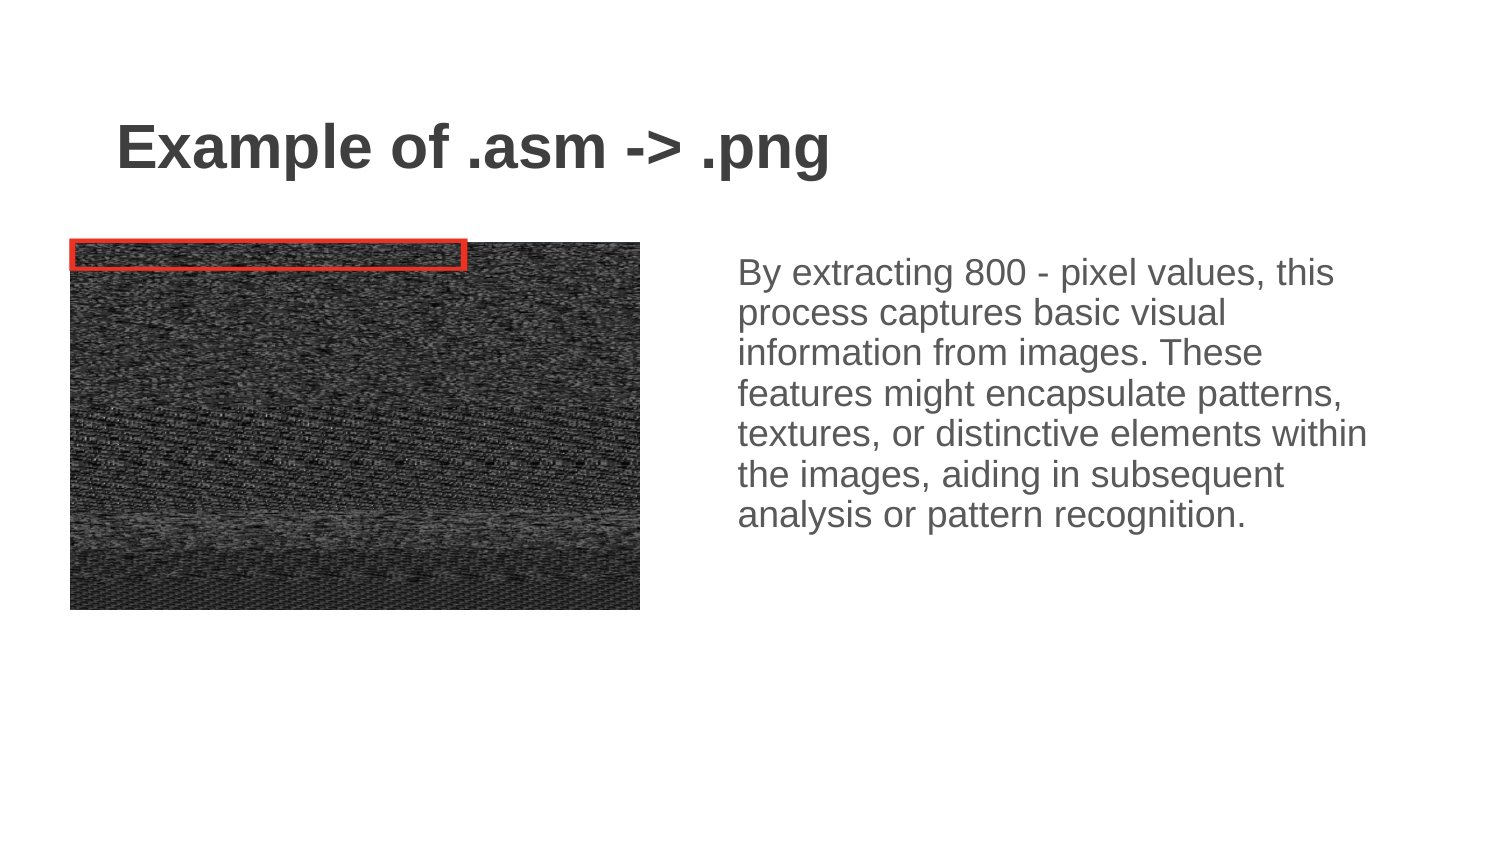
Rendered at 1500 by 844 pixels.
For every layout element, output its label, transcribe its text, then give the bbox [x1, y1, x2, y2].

picture [61, 234, 646, 616]
list By extracting 800 - pixel values, this process captures basic visual information from images. These features might encapsulate patterns, textures, or distinctive elements within the images, aiding in subsequent analysis or pattern recognition. [726, 246, 1397, 652]
title Example of .asm -> .png [105, 88, 1395, 208]
